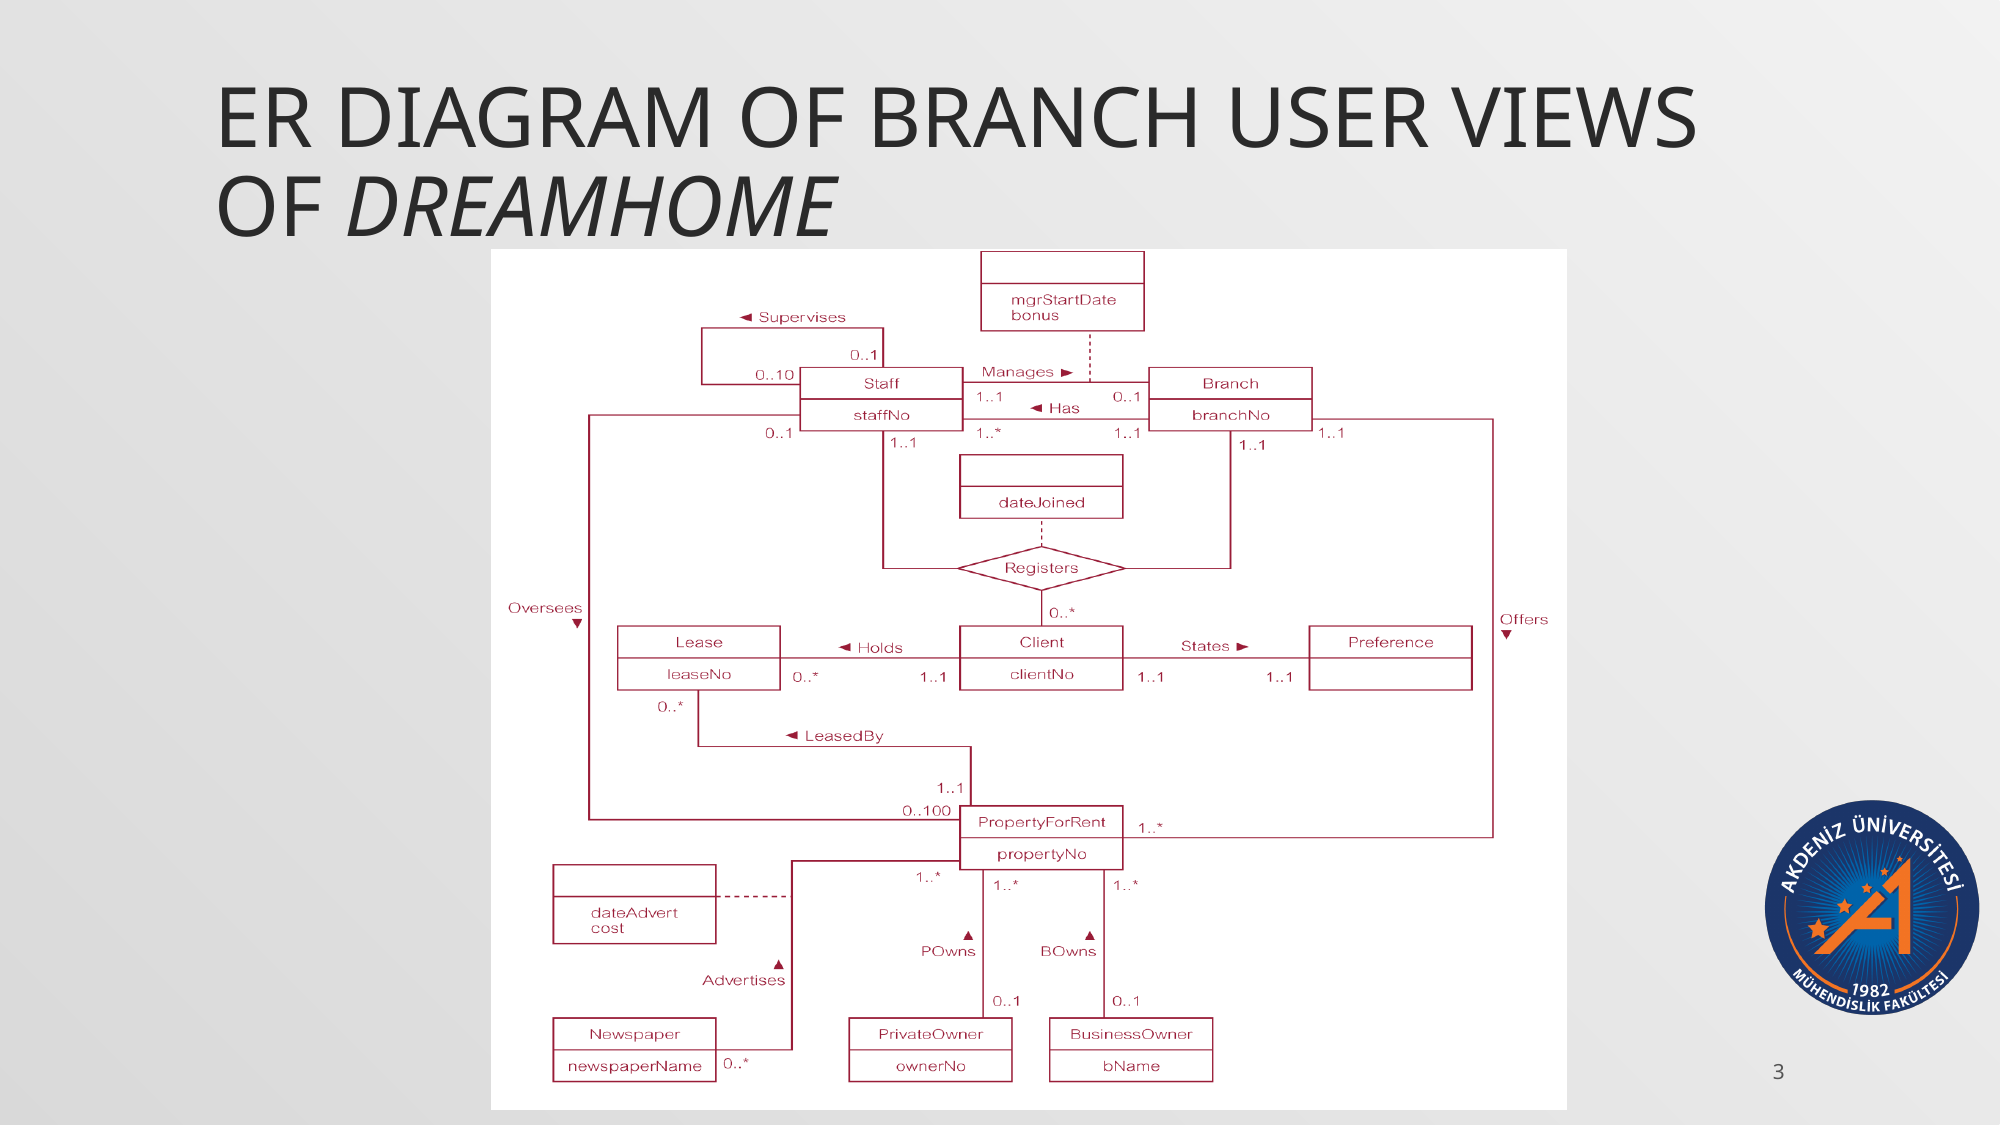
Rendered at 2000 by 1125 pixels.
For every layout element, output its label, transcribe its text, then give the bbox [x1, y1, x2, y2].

title ER diagram of Branch user views of DreamHome [199, 45, 1800, 263]
picture [1744, 779, 2000, 1036]
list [491, 249, 1567, 1110]
slide_number 3 [1612, 1057, 1800, 1088]
